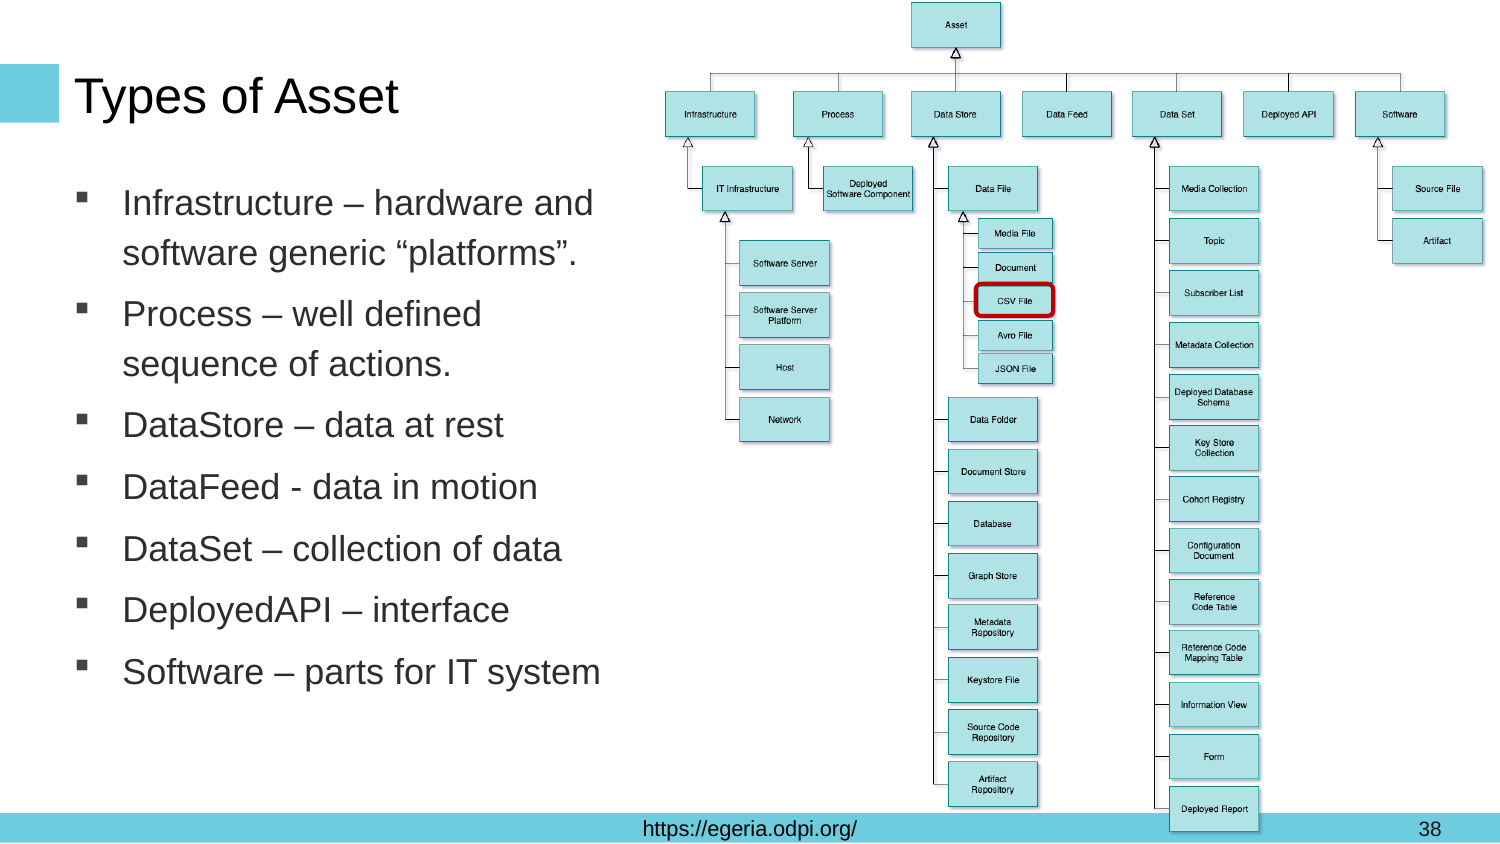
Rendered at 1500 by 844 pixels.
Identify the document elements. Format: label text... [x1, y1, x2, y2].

title Types of Asset [58, 46, 656, 140]
list Infrastructure – hardware and software generic “platforms”. Process – well defined sequence of actions. DataStore – data at rest DataFeed - data in motion DataSet – collection of data DeployedAPI – interface Software – parts for IT system [58, 158, 627, 750]
picture [661, 0, 1494, 843]
